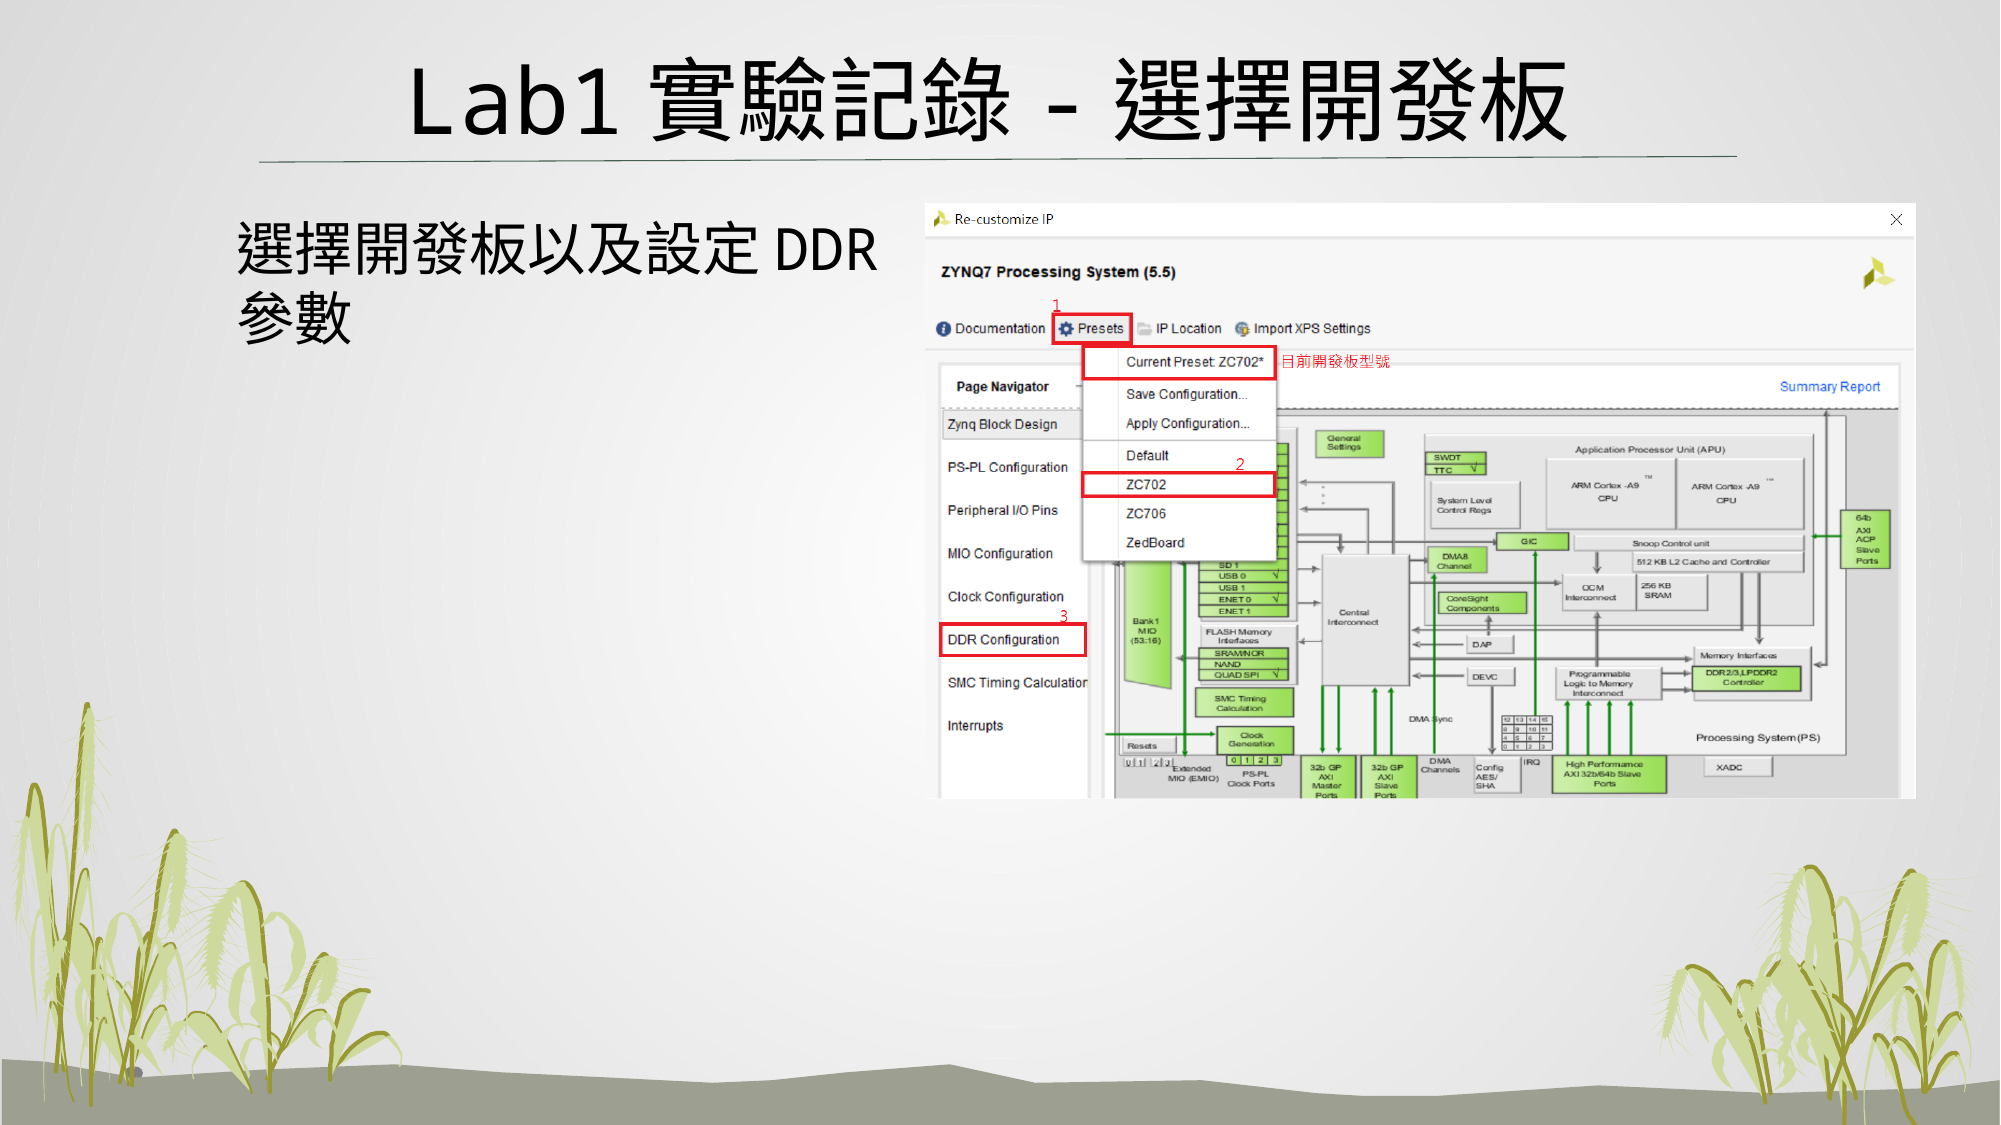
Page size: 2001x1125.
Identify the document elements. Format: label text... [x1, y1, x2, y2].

picture [925, 203, 1916, 799]
text_box Lab1實驗記錄-選擇開發板 [389, 35, 1586, 156]
text_box 選擇開發板以及設定DDR參數 [204, 204, 925, 360]
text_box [259, 156, 1737, 163]
